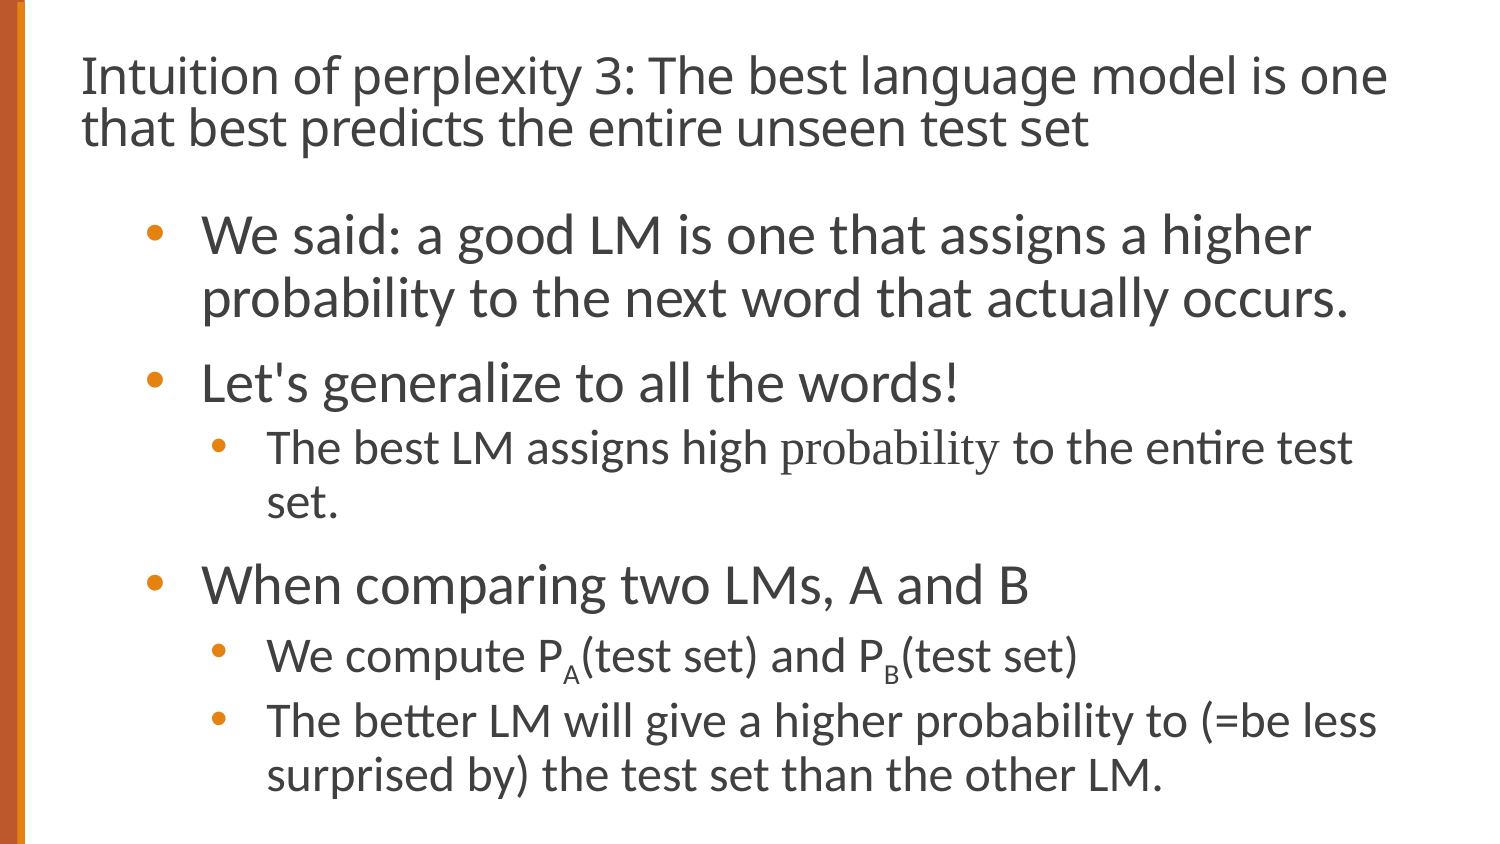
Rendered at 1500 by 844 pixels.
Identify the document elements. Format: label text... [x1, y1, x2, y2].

title Intuition of perplexity 3: The best language model is one that best predicts the entire unseen test set [66, 42, 1442, 164]
list We said: a good LM is one that assigns a higher probability to the next word that actually occurs. Let's generalize to all the words! The best LM assigns high probability to the entire test set. When comparing two LMs, A and B We compute PA(test set) and PB(test set) The better LM will give a higher probability to (=be less surprised by) the test set than the other LM. [135, 196, 1425, 822]
